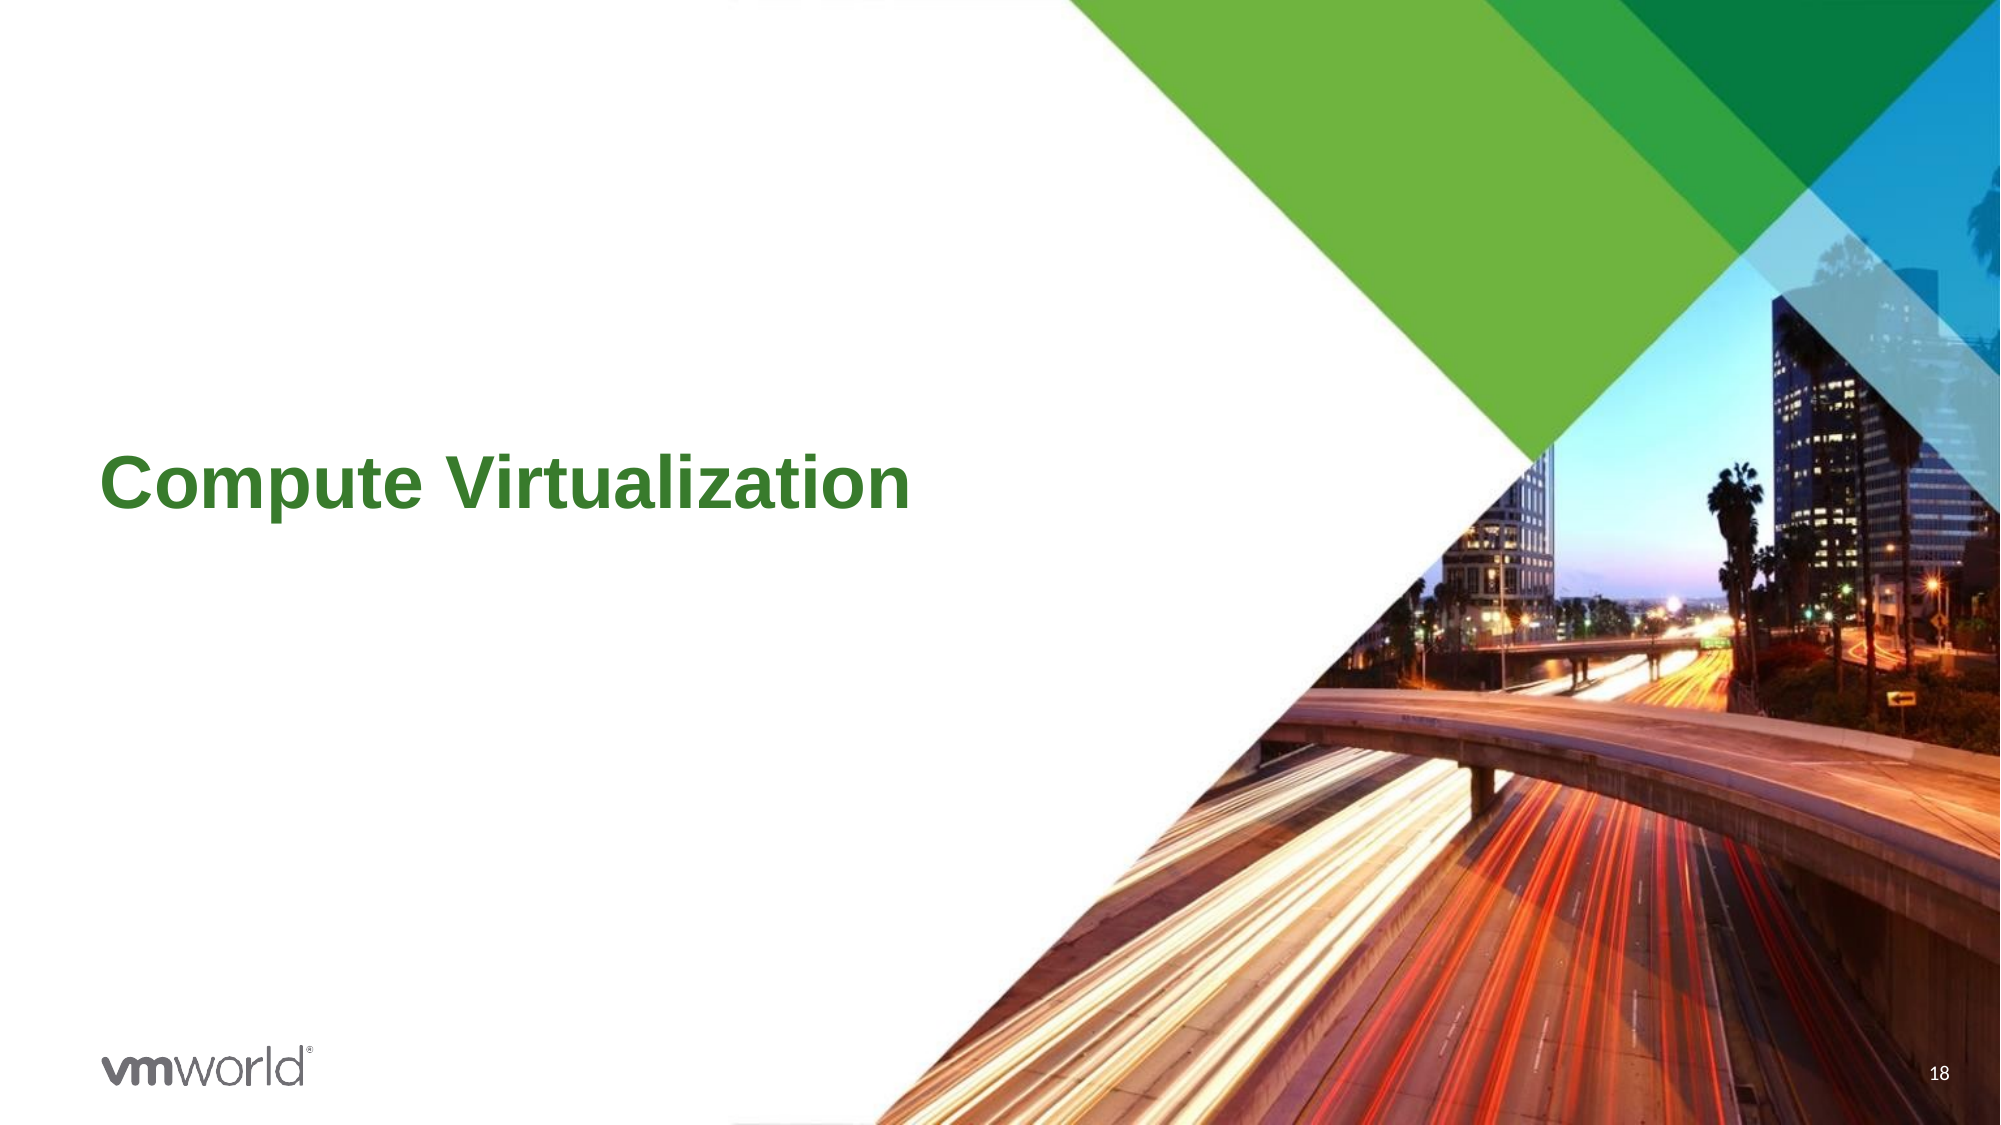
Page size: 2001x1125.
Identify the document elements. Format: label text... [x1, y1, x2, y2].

picture [728, 0, 2000, 1125]
picture [275, 1045, 303, 1086]
picture [174, 1056, 243, 1086]
slide_number 18 [1926, 1059, 1981, 1125]
title Compute Virtualization [97, 430, 918, 621]
picture [246, 1057, 263, 1086]
